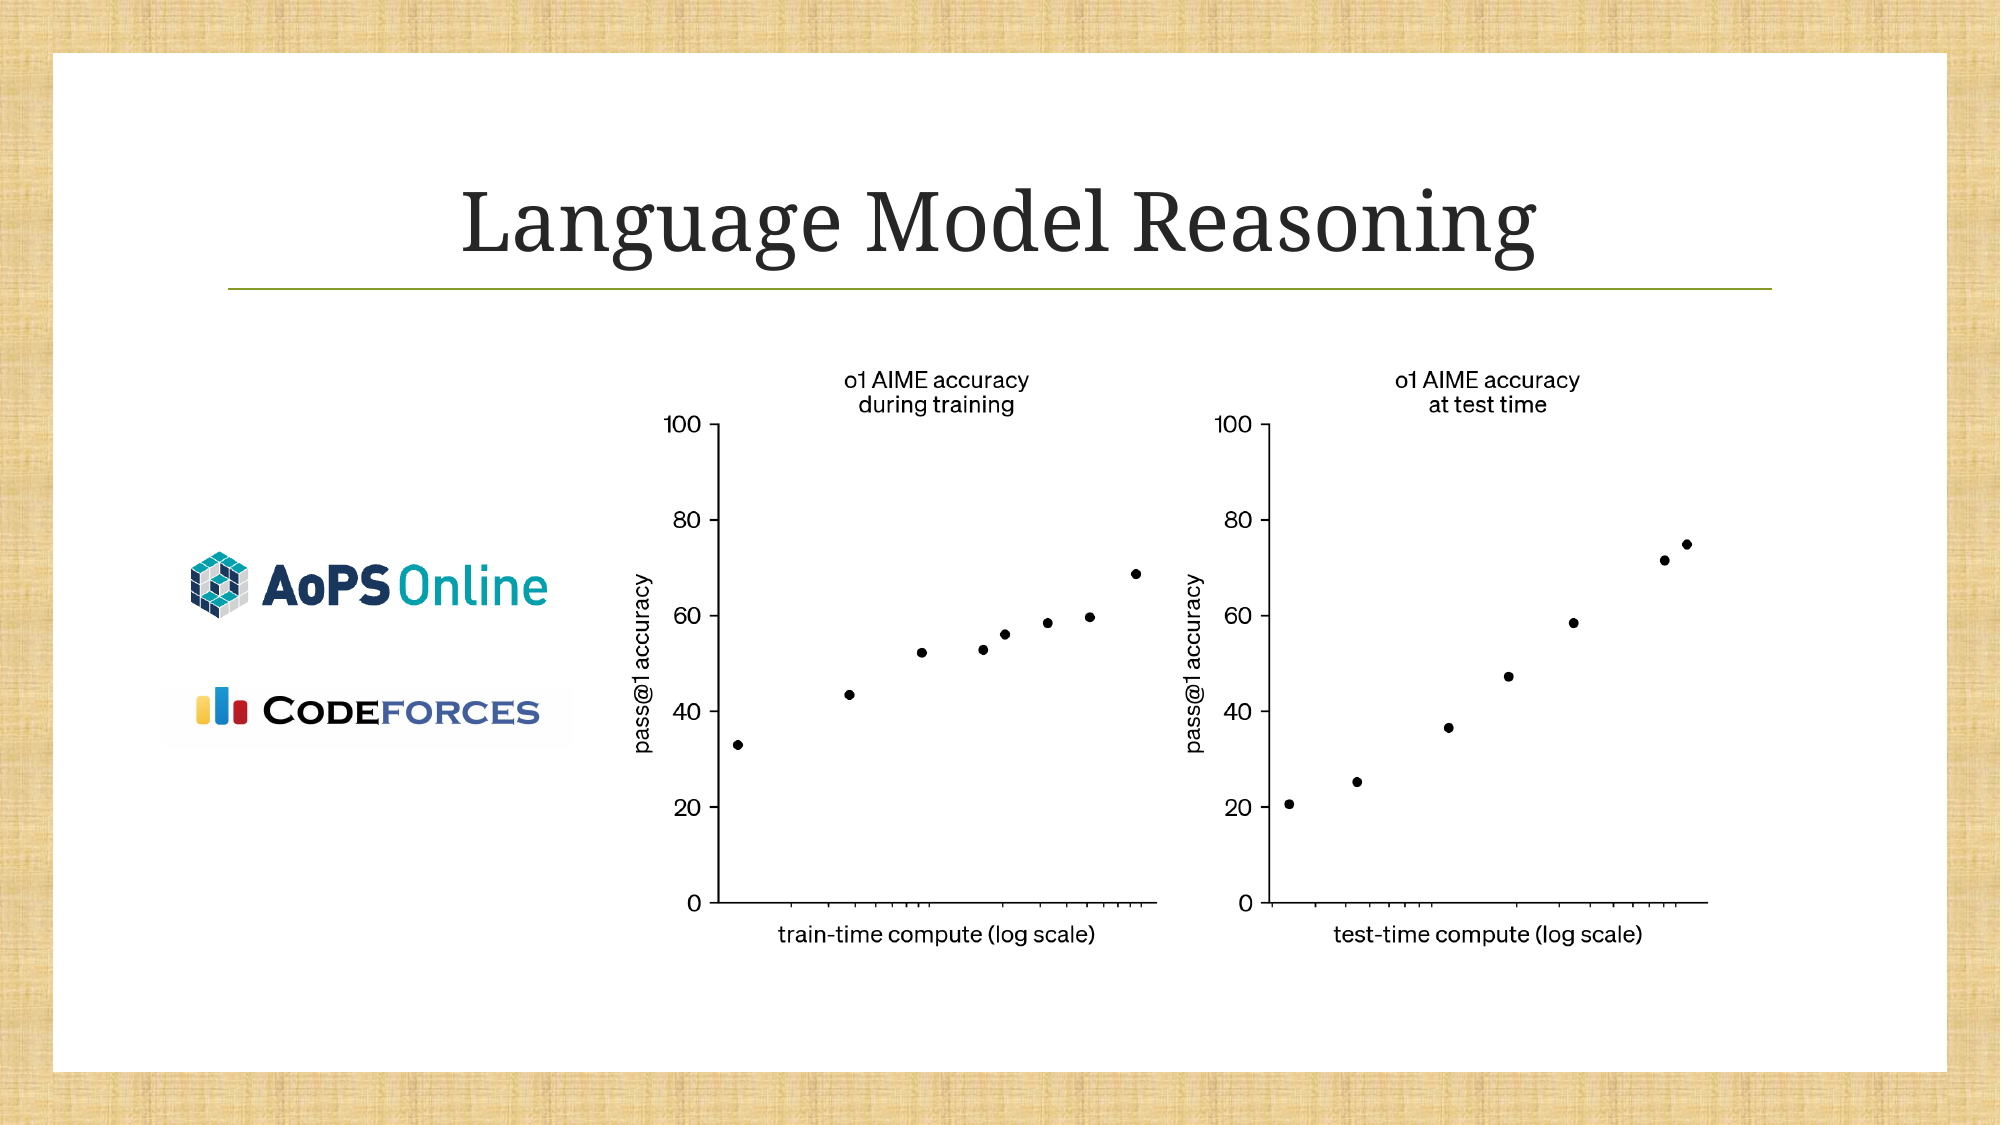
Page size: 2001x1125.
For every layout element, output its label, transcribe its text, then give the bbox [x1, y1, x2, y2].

picture [0, 0, 2000, 1125]
title Language Model Reasoning [212, 161, 1788, 276]
